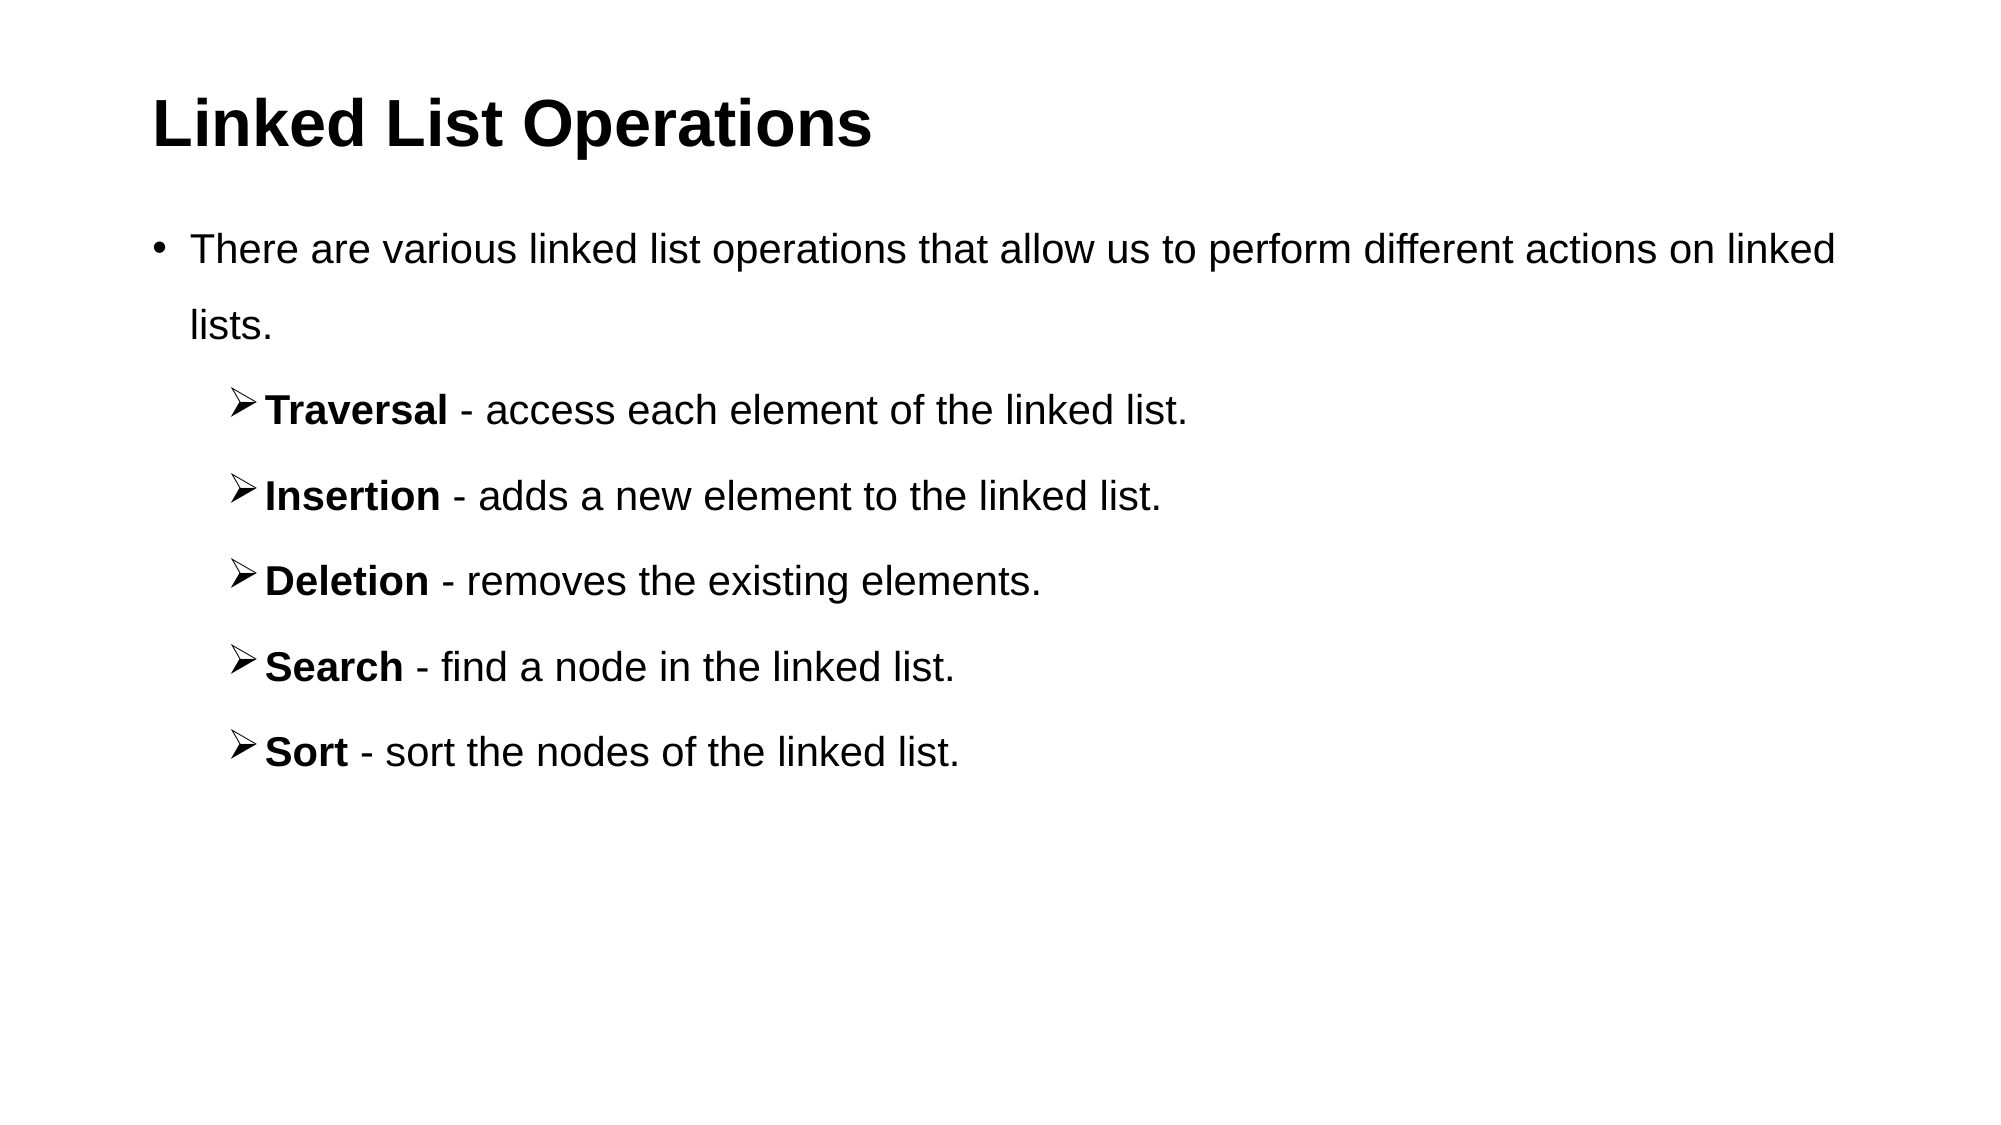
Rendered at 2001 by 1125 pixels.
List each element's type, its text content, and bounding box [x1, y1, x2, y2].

title Linked List Operations [137, 59, 1863, 189]
list There are various linked list operations that allow us to perform different actions on linked lists. Traversal - access each element of the linked list. Insertion - adds a new element to the linked list. Deletion - removes the existing elements. Search - find a node in the linked list. Sort - sort the nodes of the linked list. [137, 189, 1863, 1084]
